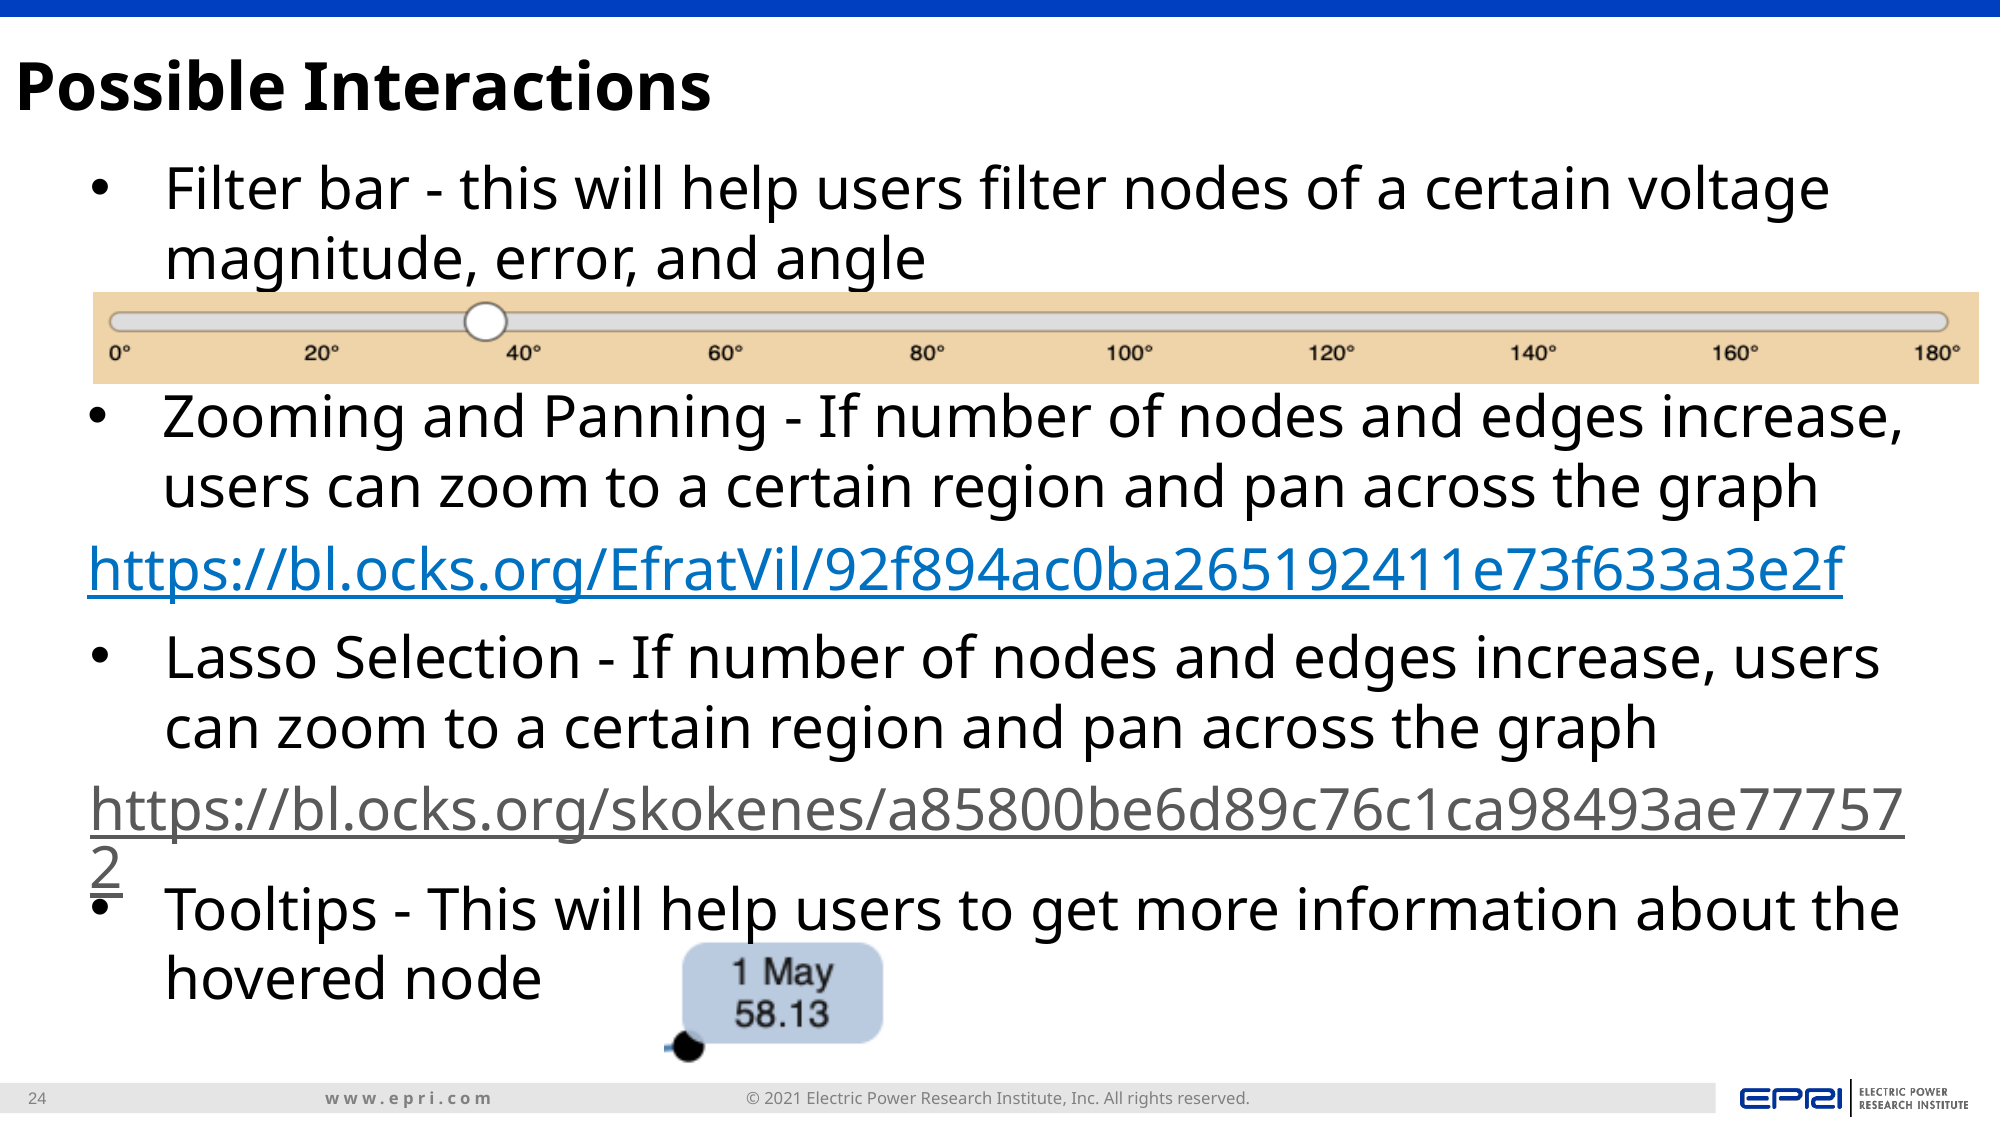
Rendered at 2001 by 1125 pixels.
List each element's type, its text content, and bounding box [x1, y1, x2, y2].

text_box Zooming and Panning - If number of nodes and edges increase, users can zoom to a certain region and pan across the graph https://bl.ocks.org/EfratVil/92f894ac0ba265192411e73f633a3e2f [72, 372, 1997, 619]
text_box Possible Interactions [3, 31, 2000, 136]
picture [664, 901, 915, 1082]
text_box Tooltips - This will help users to get more information about the hovered node [0, 864, 1970, 1019]
text_box Lasso Selection - If number of nodes and edges increase, users can zoom to a certain region and pan across the graph https://bl.ocks.org/skokenes/a85800be6d89c76c1ca98493ae777572 [0, 612, 1925, 864]
picture [93, 292, 1979, 384]
text_box Filter bar - this will help users filter nodes of a certain voltage magnitude, error, and angle [0, 144, 1970, 299]
picture [1740, 1079, 1968, 1117]
